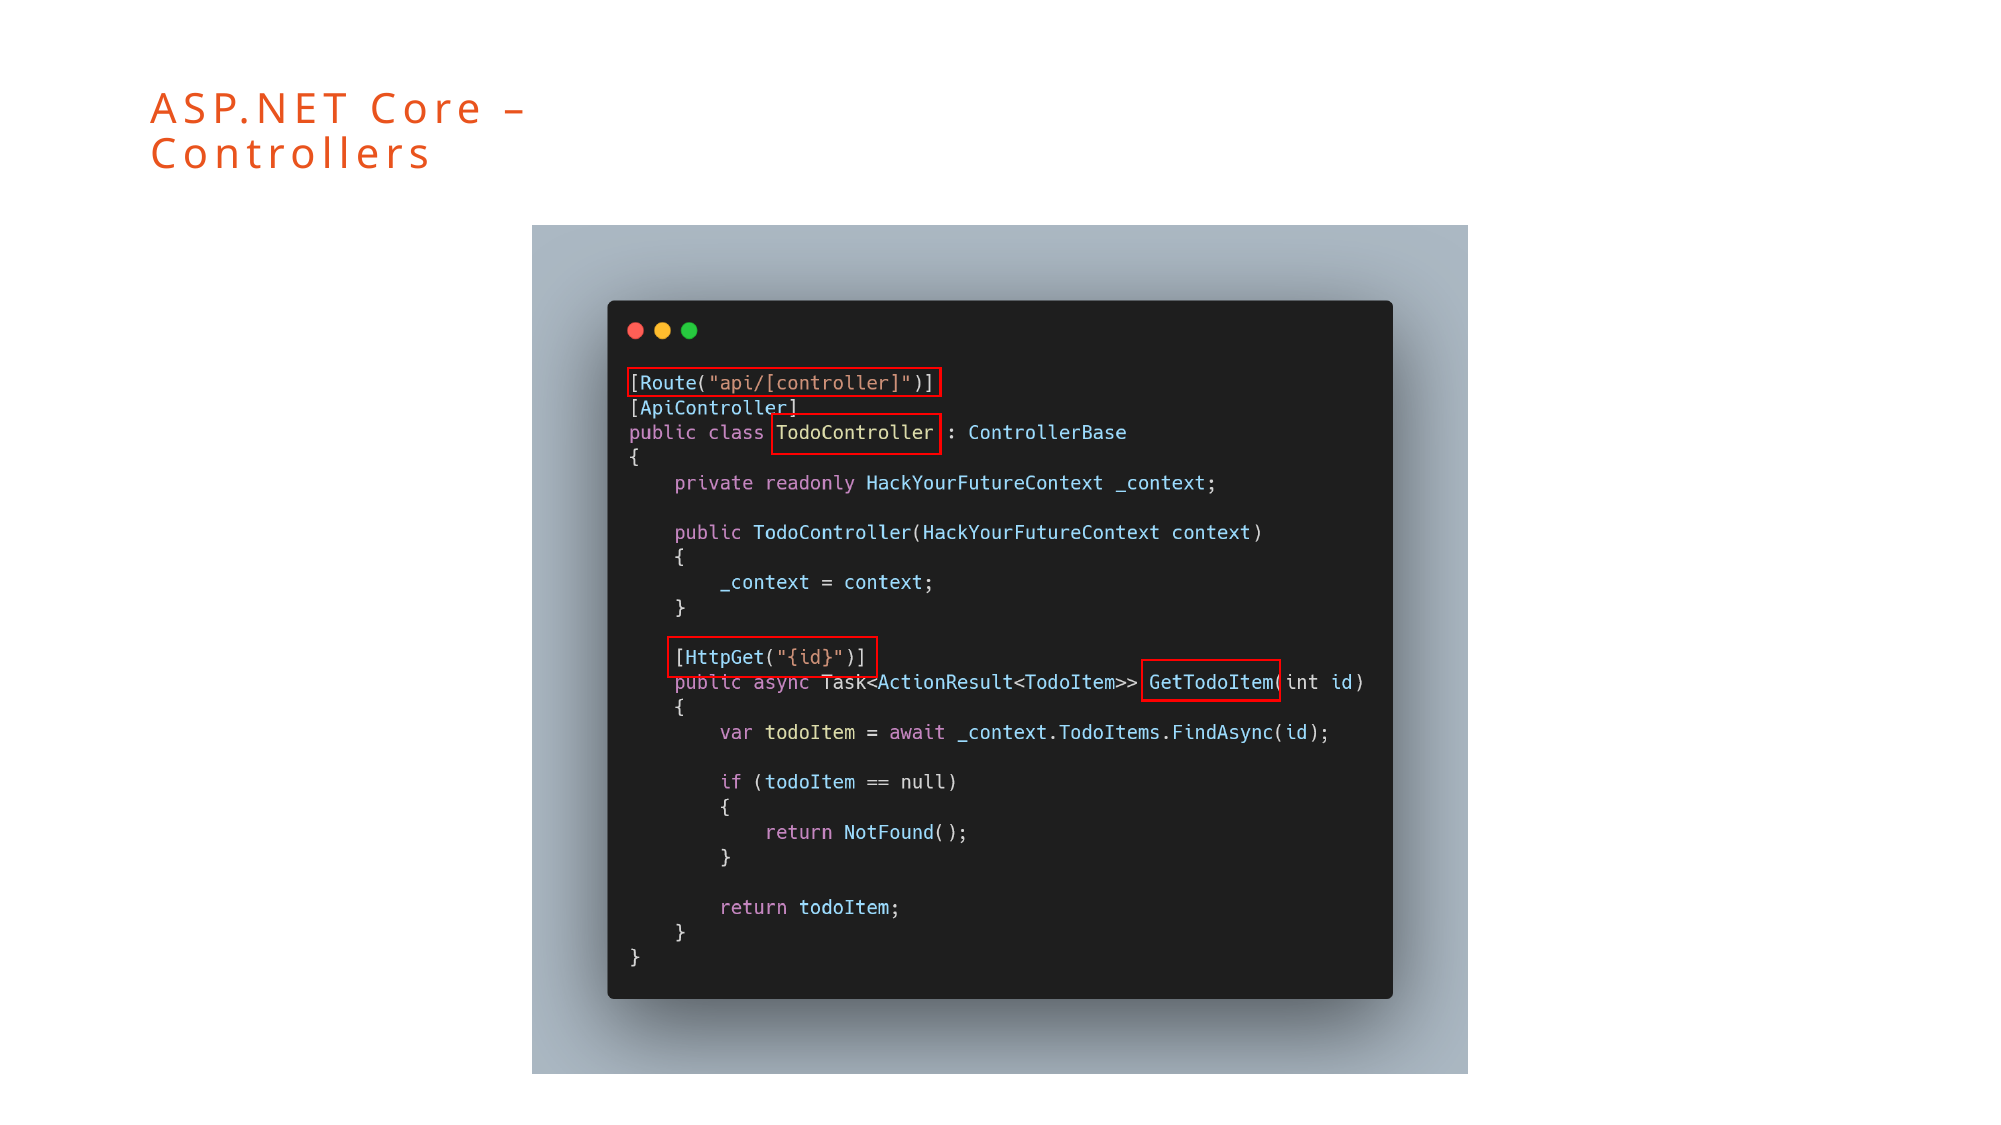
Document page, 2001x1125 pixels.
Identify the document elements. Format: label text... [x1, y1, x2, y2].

picture [532, 225, 1468, 1074]
title ASP.NET Core – Controllers [135, 113, 781, 186]
